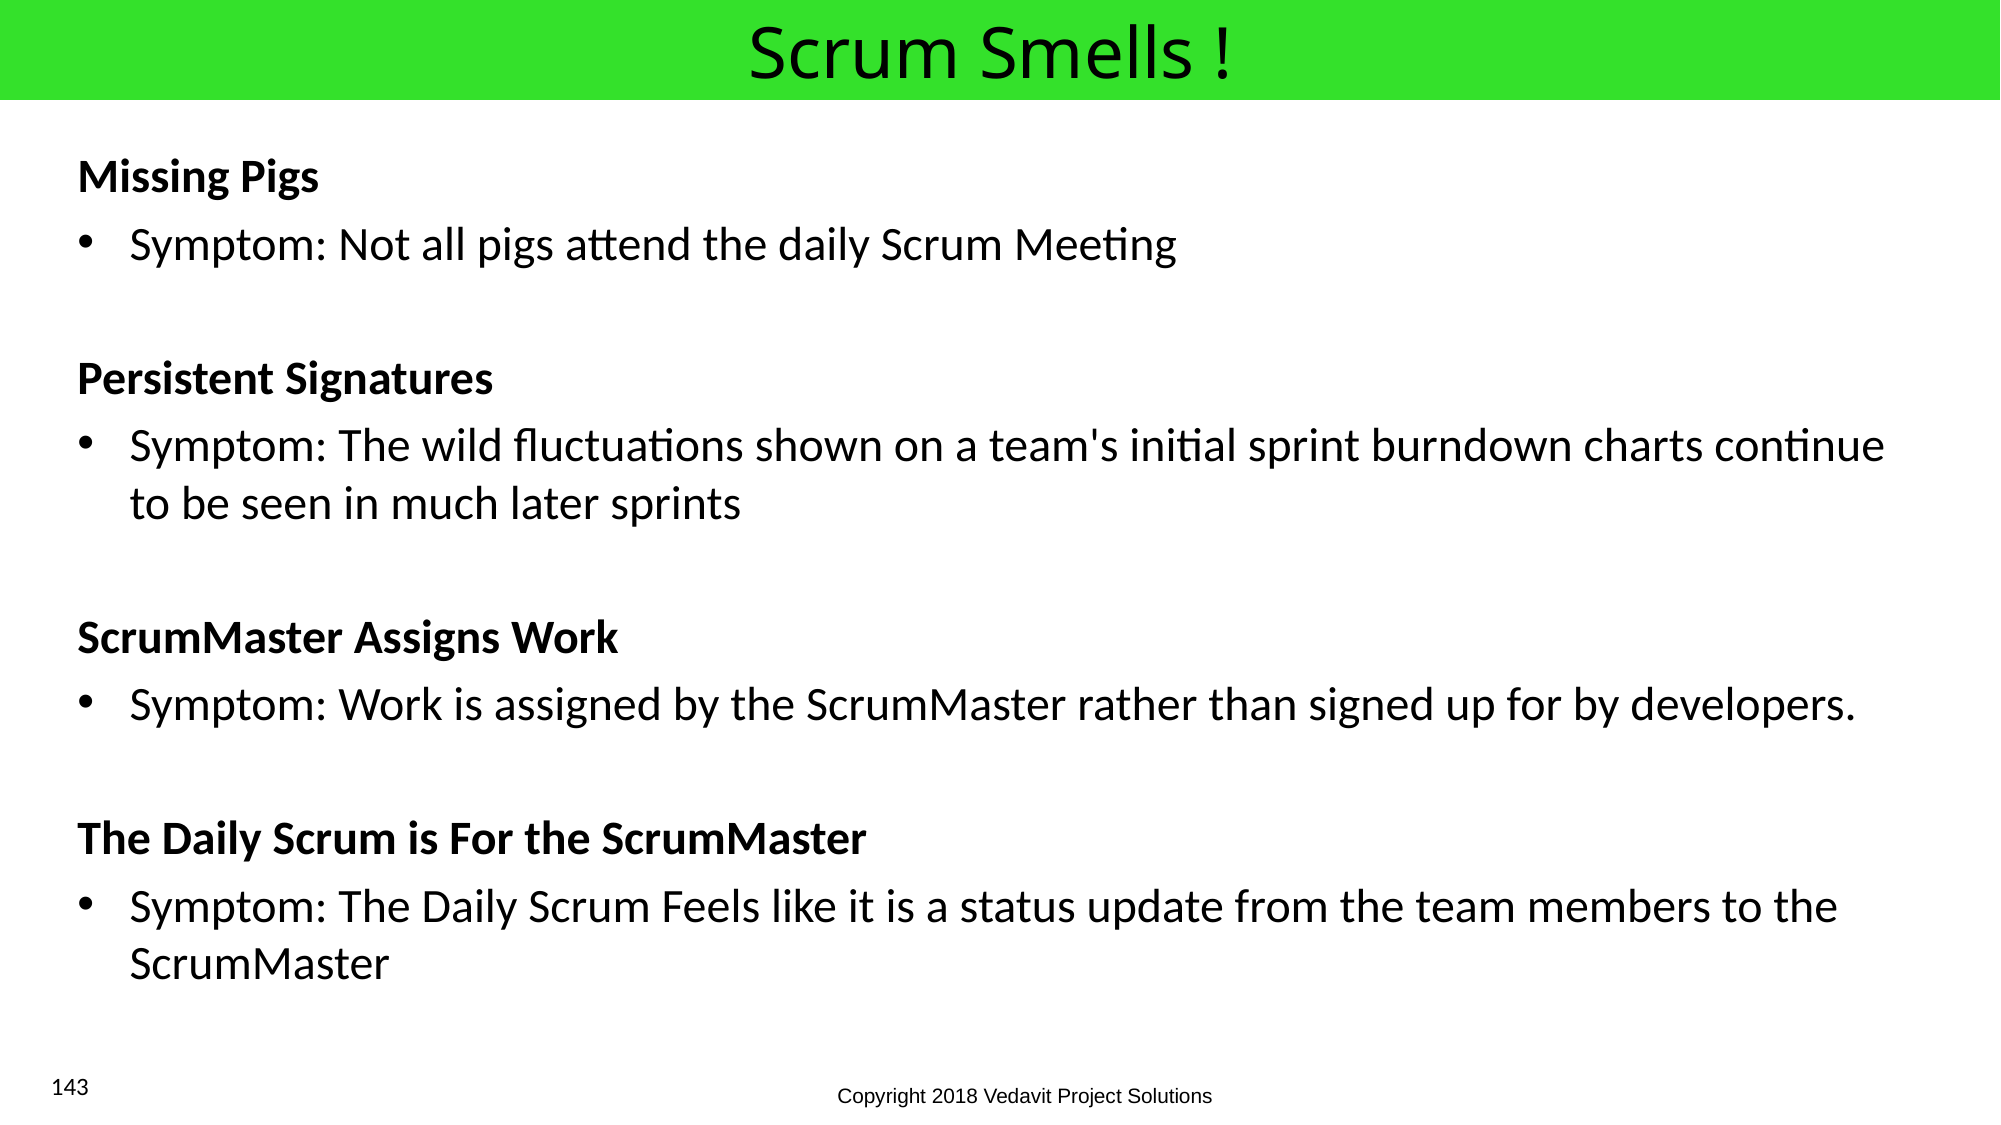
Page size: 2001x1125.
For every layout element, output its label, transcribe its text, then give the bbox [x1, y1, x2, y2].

title Scrum Smells ! [0, 0, 2000, 100]
list Missing Pigs Symptom: Not all pigs attend the daily Scrum Meeting Persistent Signatures Symptom: The wild fluctuations shown on a team's initial sprint burndown charts continue to be seen in much later sprints ScrumMaster Assigns Work Symptom: Work is assigned by the ScrumMaster rather than signed up for by developers. The Daily Scrum is For the ScrumMaster Symptom: The Daily Scrum Feels like it is a status update from the team members to the ScrumMaster [62, 137, 1938, 1013]
slide_number 143 [3, 1055, 137, 1116]
